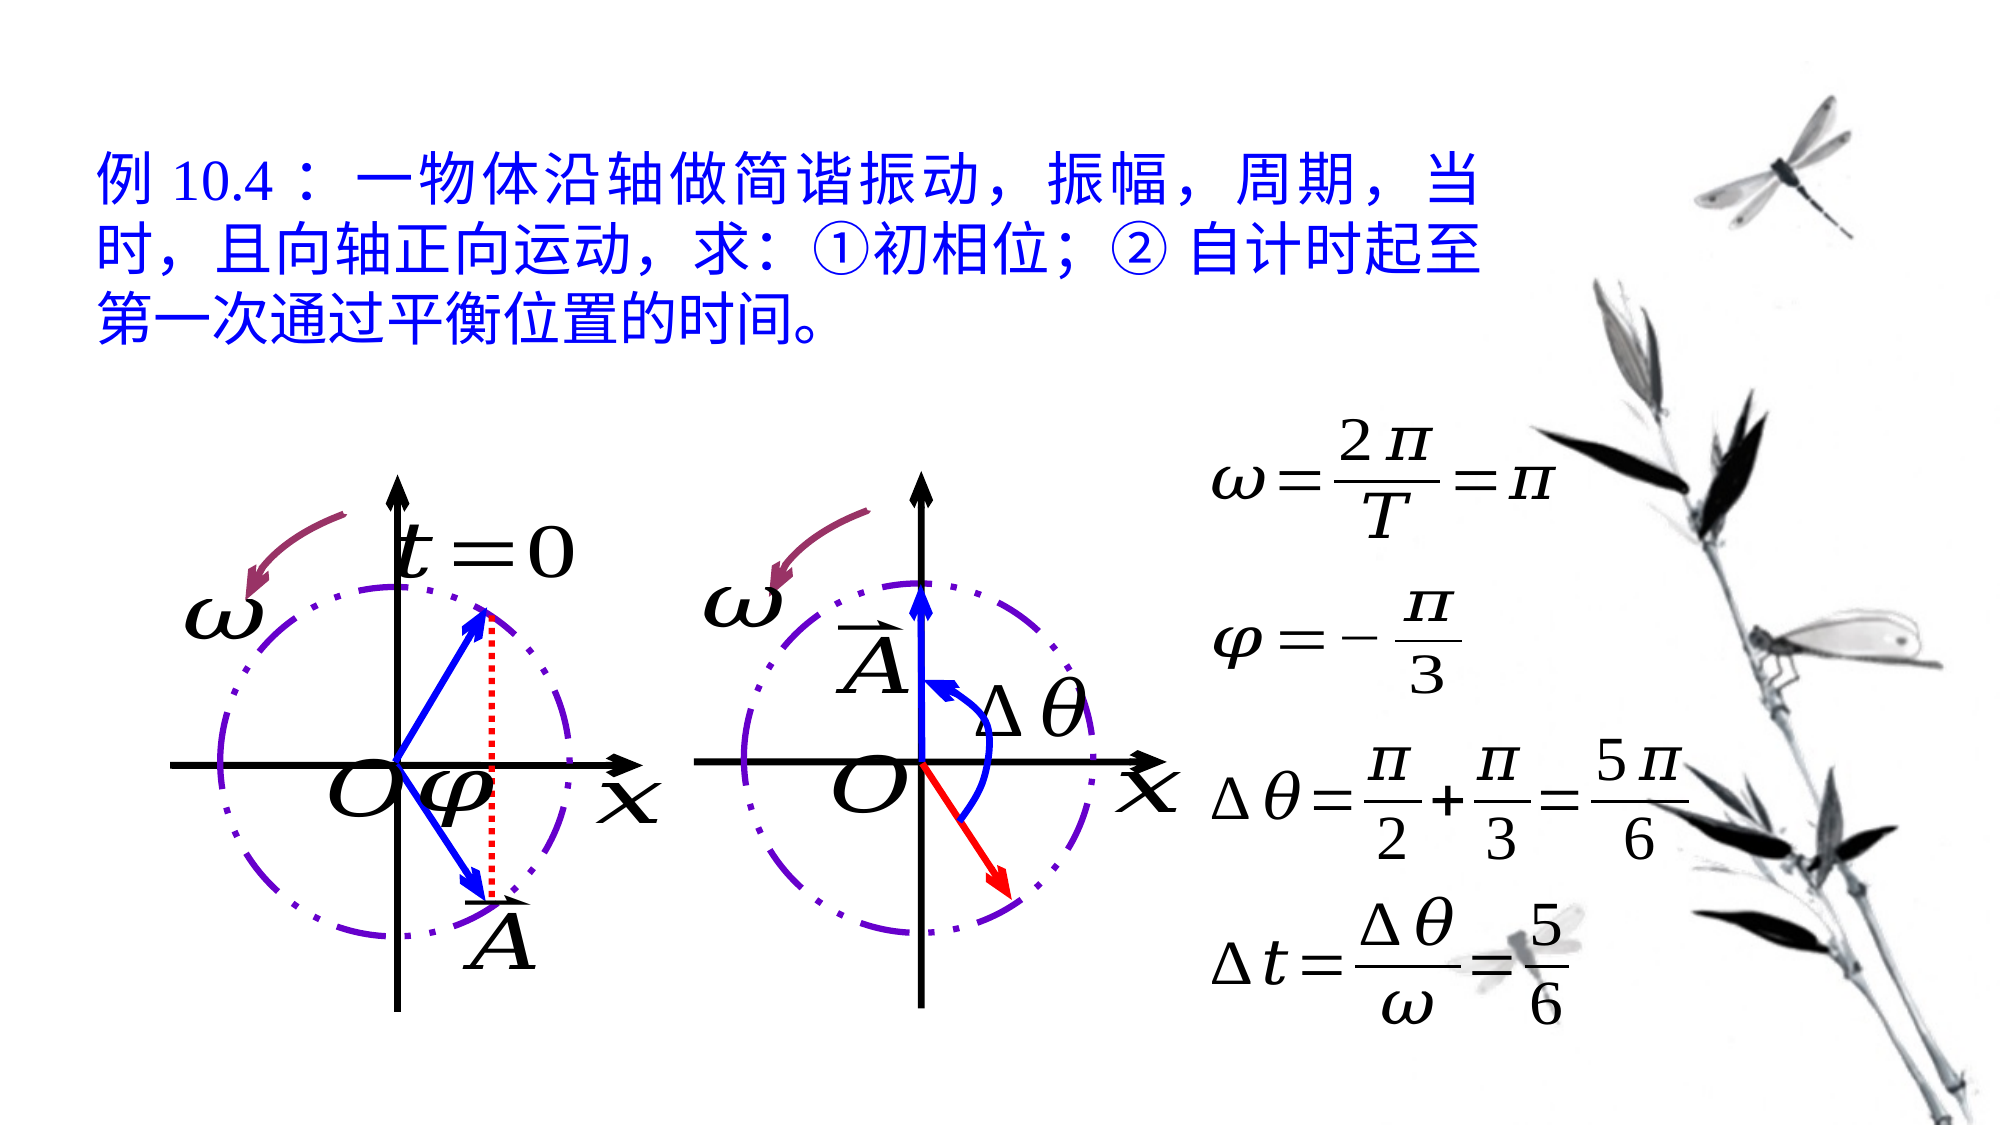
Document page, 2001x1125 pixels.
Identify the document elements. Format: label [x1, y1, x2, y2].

text_box [743, 583, 921, 933]
text_box [398, 613, 570, 900]
text_box [960, 821, 1012, 900]
picture [1376, 496, 1384, 531]
text_box [913, 583, 929, 762]
text_box [398, 586, 482, 755]
text_box [922, 679, 990, 822]
text_box [1094, 754, 1167, 770]
text_box [395, 607, 488, 763]
picture [1376, 910, 1391, 942]
text_box [390, 474, 405, 756]
text_box [922, 583, 1094, 933]
text_box [220, 586, 397, 937]
text_box [398, 778, 495, 937]
text_box [570, 758, 644, 773]
text_box [772, 510, 868, 590]
picture [1376, 61, 2000, 1125]
text_box [401, 772, 486, 900]
text_box [245, 513, 344, 601]
text_box [920, 187, 952, 274]
text_box [913, 470, 929, 584]
